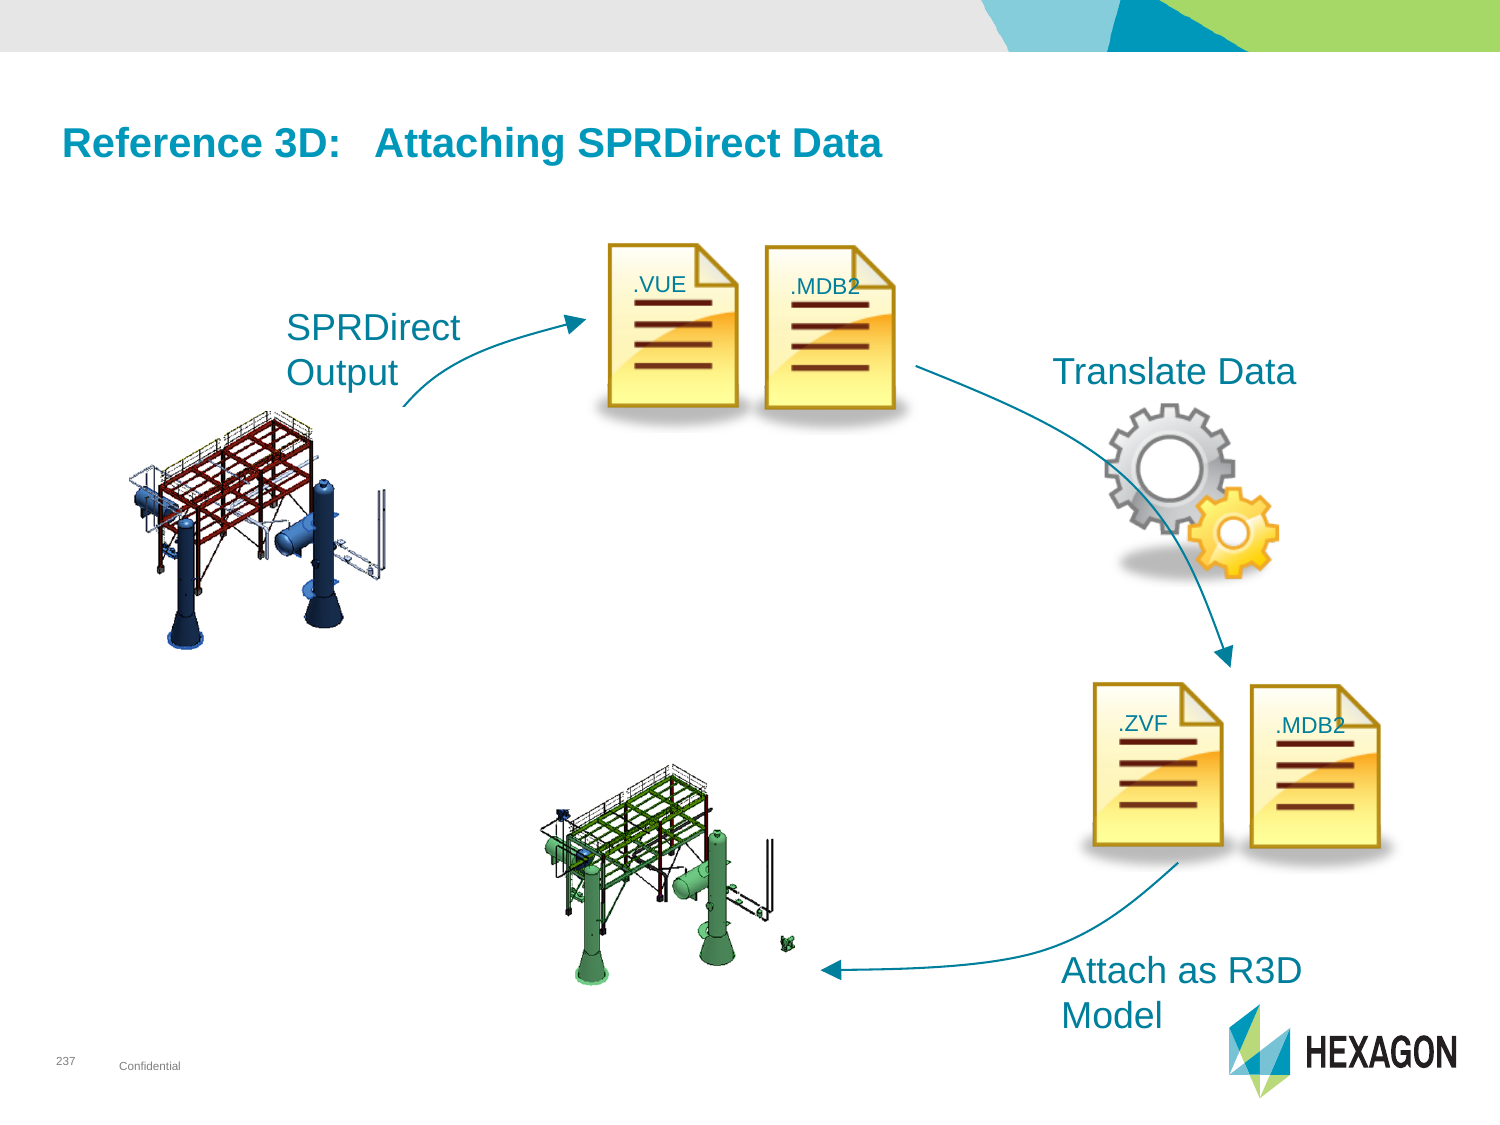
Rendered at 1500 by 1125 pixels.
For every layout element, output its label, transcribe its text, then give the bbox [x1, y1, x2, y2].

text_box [573, 232, 931, 435]
title Reference 3D: Attaching SPRDirect Data [46, 106, 1456, 188]
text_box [271, 295, 587, 462]
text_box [820, 862, 1321, 1045]
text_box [122, 407, 500, 725]
picture [1162, 0, 1500, 52]
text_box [915, 339, 1333, 668]
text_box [1058, 671, 1416, 874]
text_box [437, 671, 795, 999]
picture [0, 0, 1119, 52]
